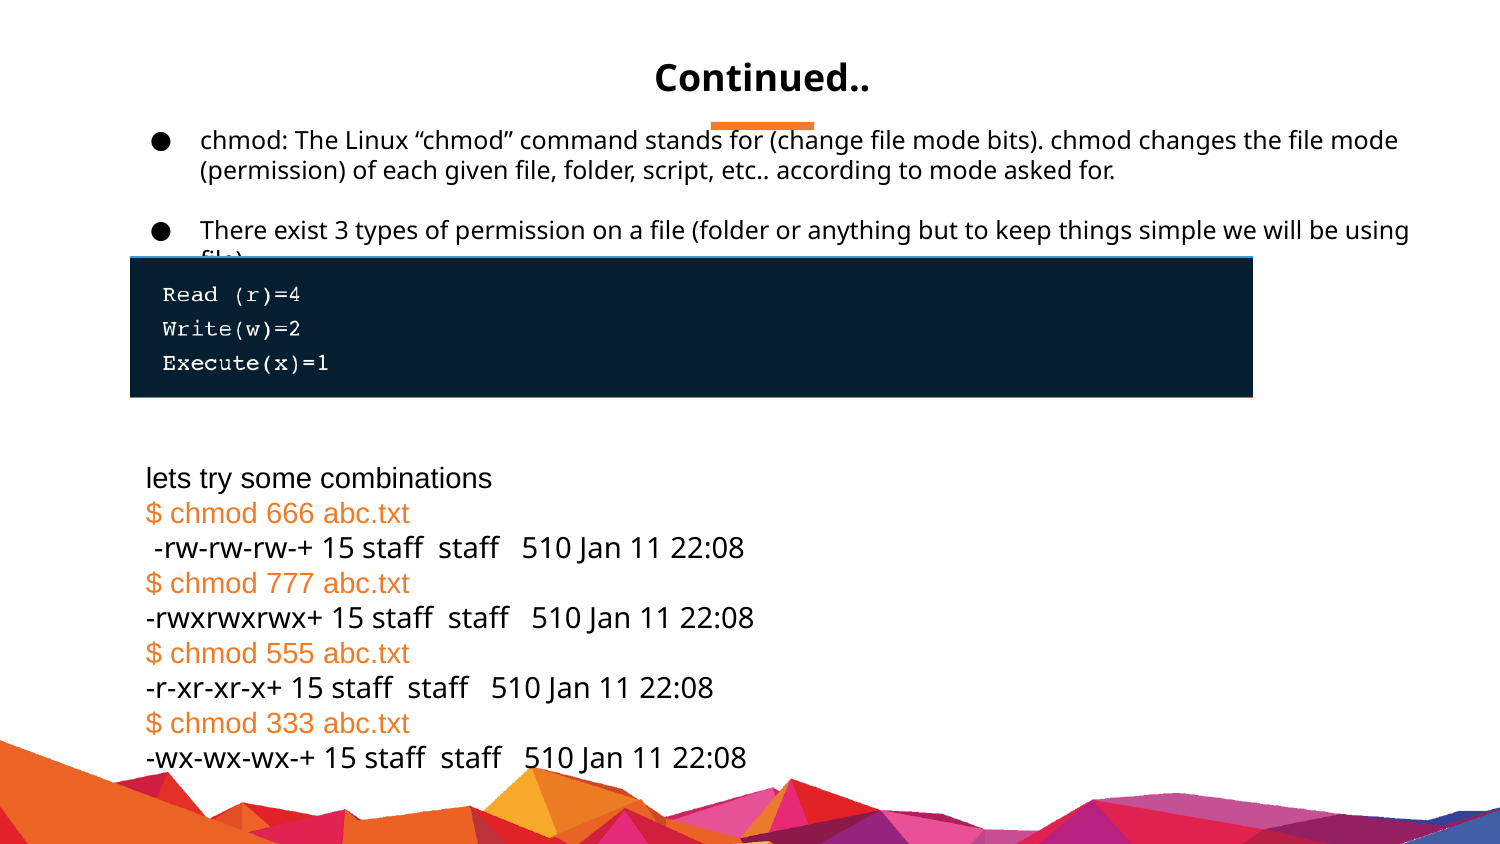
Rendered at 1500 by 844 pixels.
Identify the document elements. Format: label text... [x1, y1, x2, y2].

picture [0, 740, 1500, 844]
picture [130, 256, 1254, 398]
list chmod: The Linux “chmod” command stands for (change file mode bits). chmod changes the file mode (permission) of each given file, folder, script, etc.. according to mode asked for. There exist 3 types of permission on a file (folder or anything but to keep things simple we will be using file). [110, 109, 1459, 400]
title Continued.. [94, 39, 1431, 110]
text_box lets try some combinations $ chmod 666 abc.txt -rw-rw-rw-+ 15 staff staff 510 Jan 11 22:08 $ chmod 777 abc.txt -rwxrwxrwx+ 15 staff staff 510 Jan 11 22:08 $ chmod 555 abc.txt -r-xr-xr-x+ 15 staff staff 510 Jan 11 22:08 $ chmod 333 abc.txt -wx-wx-wx-+ 15 staff staff 510 Jan 11 22:08 [130, 409, 1431, 796]
